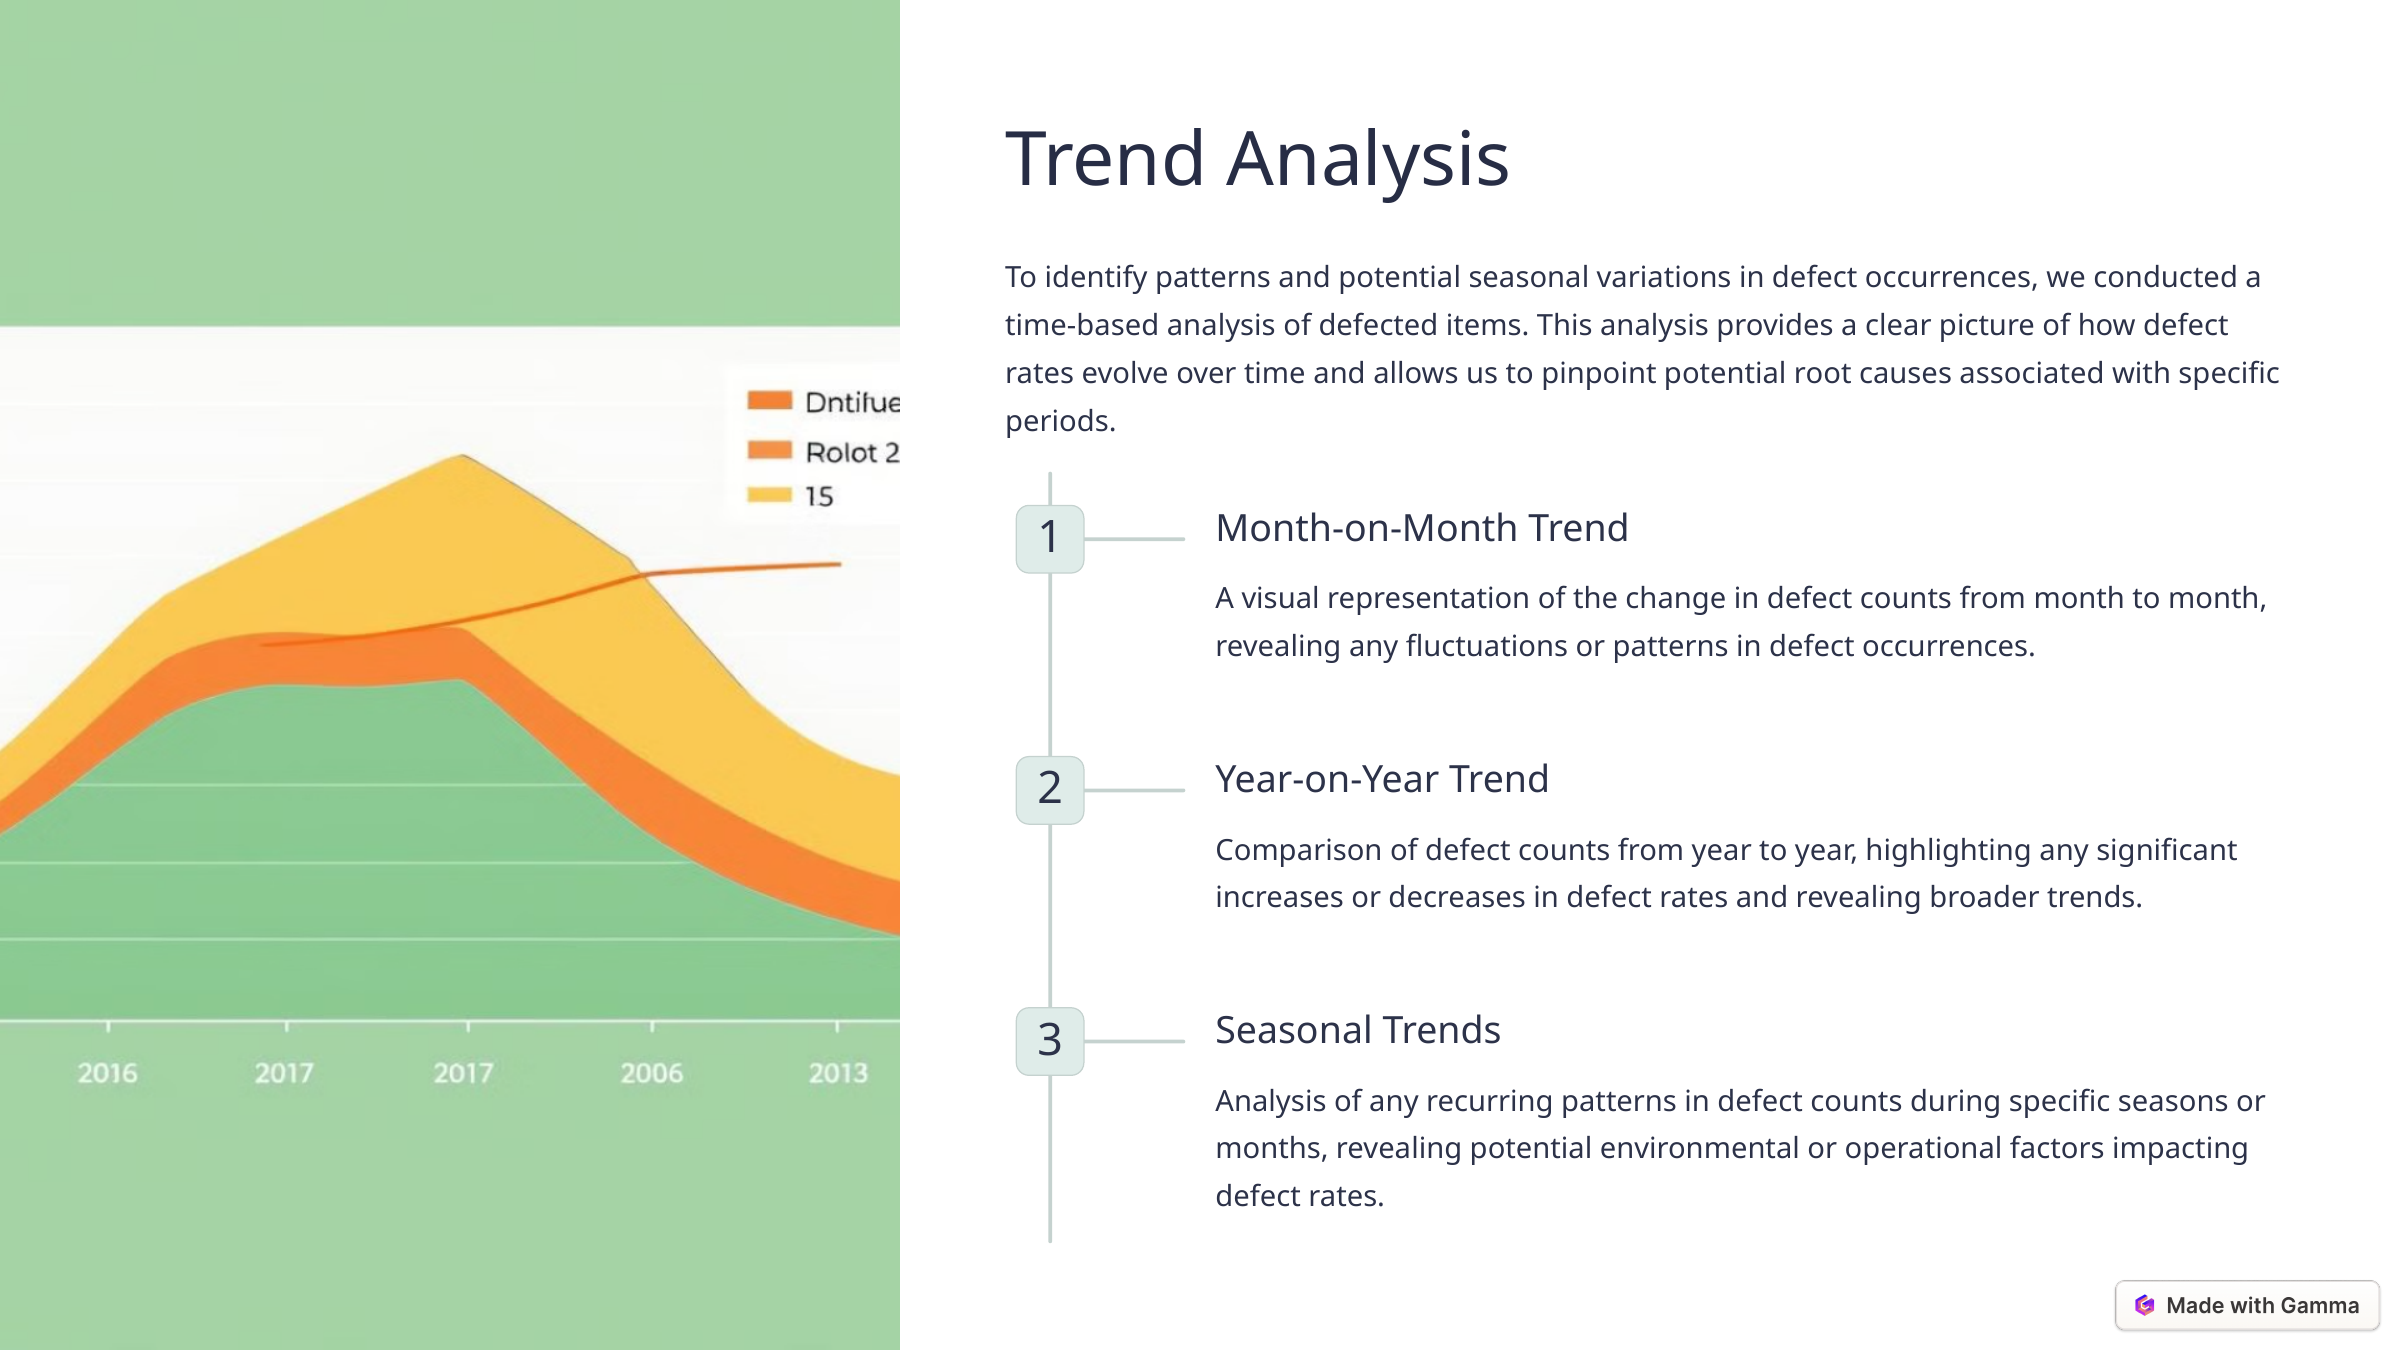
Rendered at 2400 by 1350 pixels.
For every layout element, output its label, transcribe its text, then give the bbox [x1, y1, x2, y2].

text_box A visual representation of the change in defect counts from month to month, revealing any fluctuations or patterns in defect occurrences. [1215, 566, 2295, 663]
text_box [1016, 756, 1084, 825]
text_box [1048, 1076, 1053, 1244]
text_box 3 [1038, 1019, 1062, 1065]
text_box [1084, 1039, 1186, 1044]
text_box [1016, 1007, 1084, 1076]
picture [2106, 1271, 2389, 1339]
text_box [1048, 574, 1053, 756]
text_box [1048, 825, 1053, 1007]
text_box To identify patterns and potential seasonal variations in defect occurrences, we conducted a time-based analysis of defected items. This analysis provides a clear picture of how defect rates evolve over time and allows us to pinpoint potential root causes associated with specific periods. [1005, 245, 2295, 438]
text_box Month-on-Month Trend [1215, 501, 1608, 549]
text_box Analysis of any recurring patterns in defect counts during specific seasons or months, revealing potential environmental or operational factors impacting defect rates. [1215, 1069, 2295, 1214]
picture [0, 0, 900, 1350]
text_box [1016, 505, 1084, 574]
text_box Comparison of defect counts from year to year, highlighting any significant increases or decreases in defect rates and revealing broader trends. [1215, 817, 2295, 914]
text_box [1084, 788, 1186, 793]
text_box Year-on-Year Trend [1215, 752, 1591, 800]
text_box 2 [1038, 767, 1062, 813]
text_box [1084, 537, 1186, 542]
text_box Trend Analysis [1005, 106, 1757, 201]
text_box 1 [1043, 516, 1057, 562]
text_box Seasonal Trends [1215, 1004, 1591, 1051]
text_box [1048, 471, 1053, 505]
